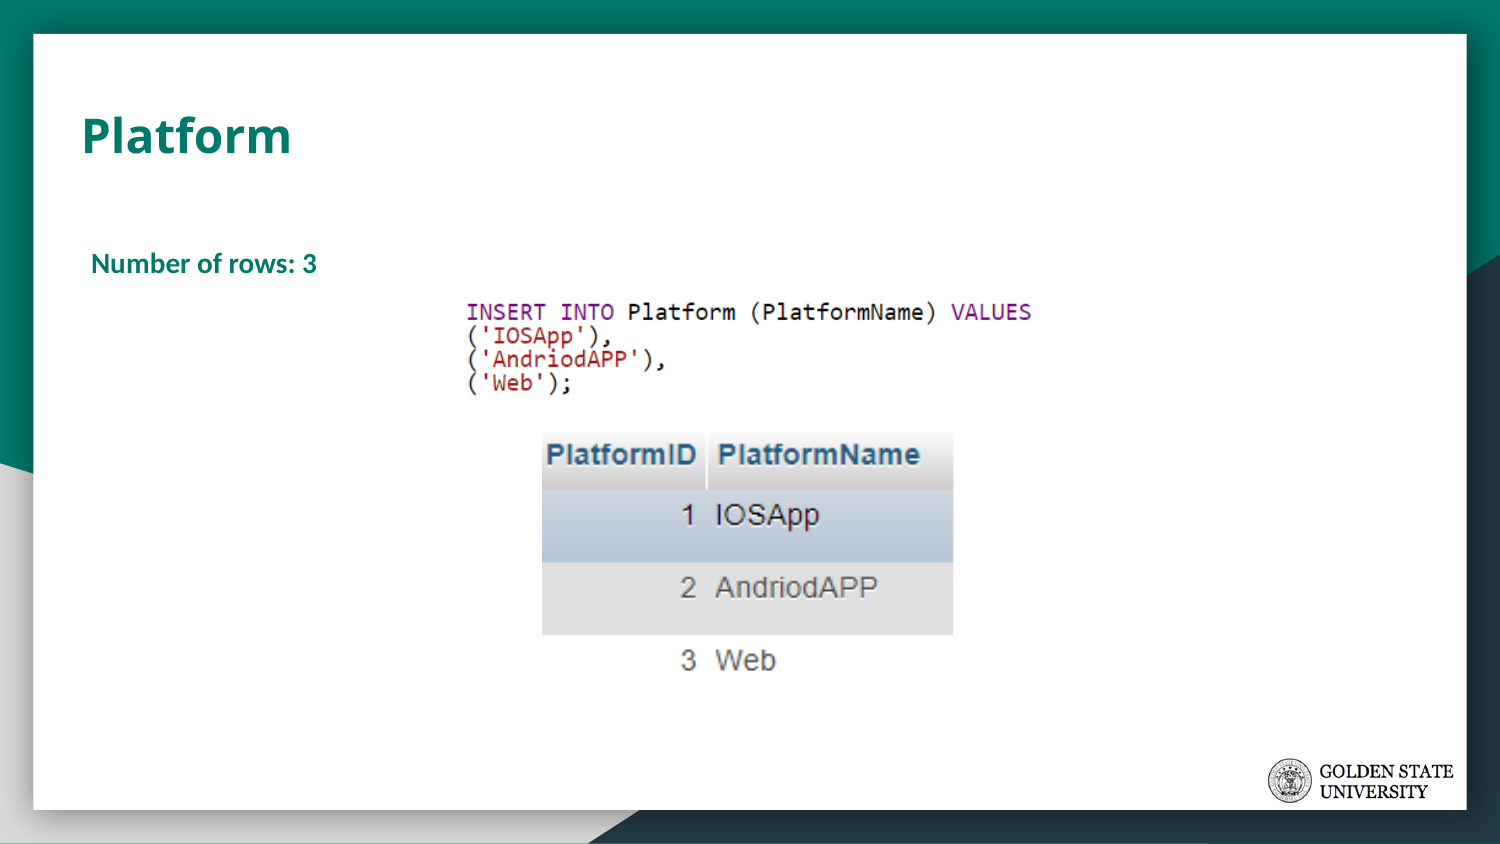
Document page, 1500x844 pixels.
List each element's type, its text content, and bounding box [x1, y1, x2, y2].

picture [463, 299, 1036, 404]
text_box Number of rows: 3 [75, 194, 382, 278]
picture [542, 432, 958, 699]
picture [1265, 753, 1463, 811]
title Platform [65, 90, 427, 195]
